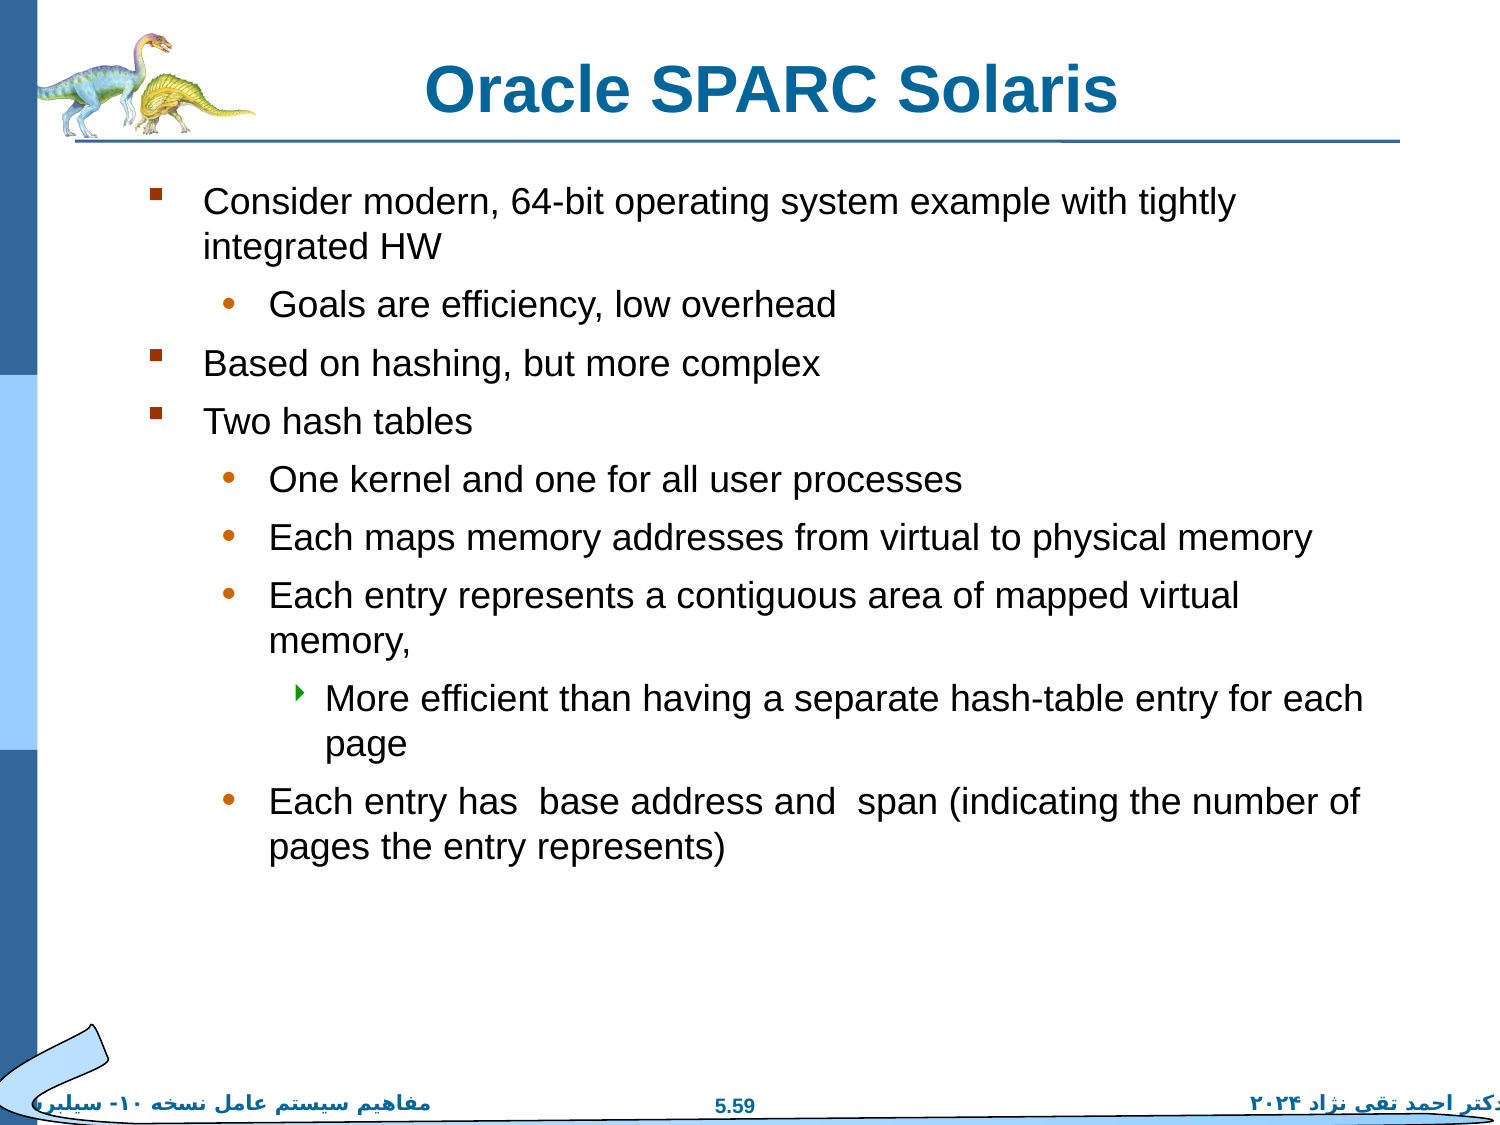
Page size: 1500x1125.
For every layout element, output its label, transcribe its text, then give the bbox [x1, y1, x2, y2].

picture [38, 20, 258, 151]
list Consider modern, 64-bit operating system example with tightly integrated HW Goals are efficiency, low overhead Based on hashing, but more complex Two hash tables One kernel and one for all user processes Each maps memory addresses from virtual to physical memory Each entry represents a contiguous area of mapped virtual memory, More efficient than having a separate hash-table entry for each page Each entry has base address and span (indicating the number of pages the entry represents) [131, 169, 1392, 1001]
title Oracle SPARC Solaris [119, 38, 1425, 134]
